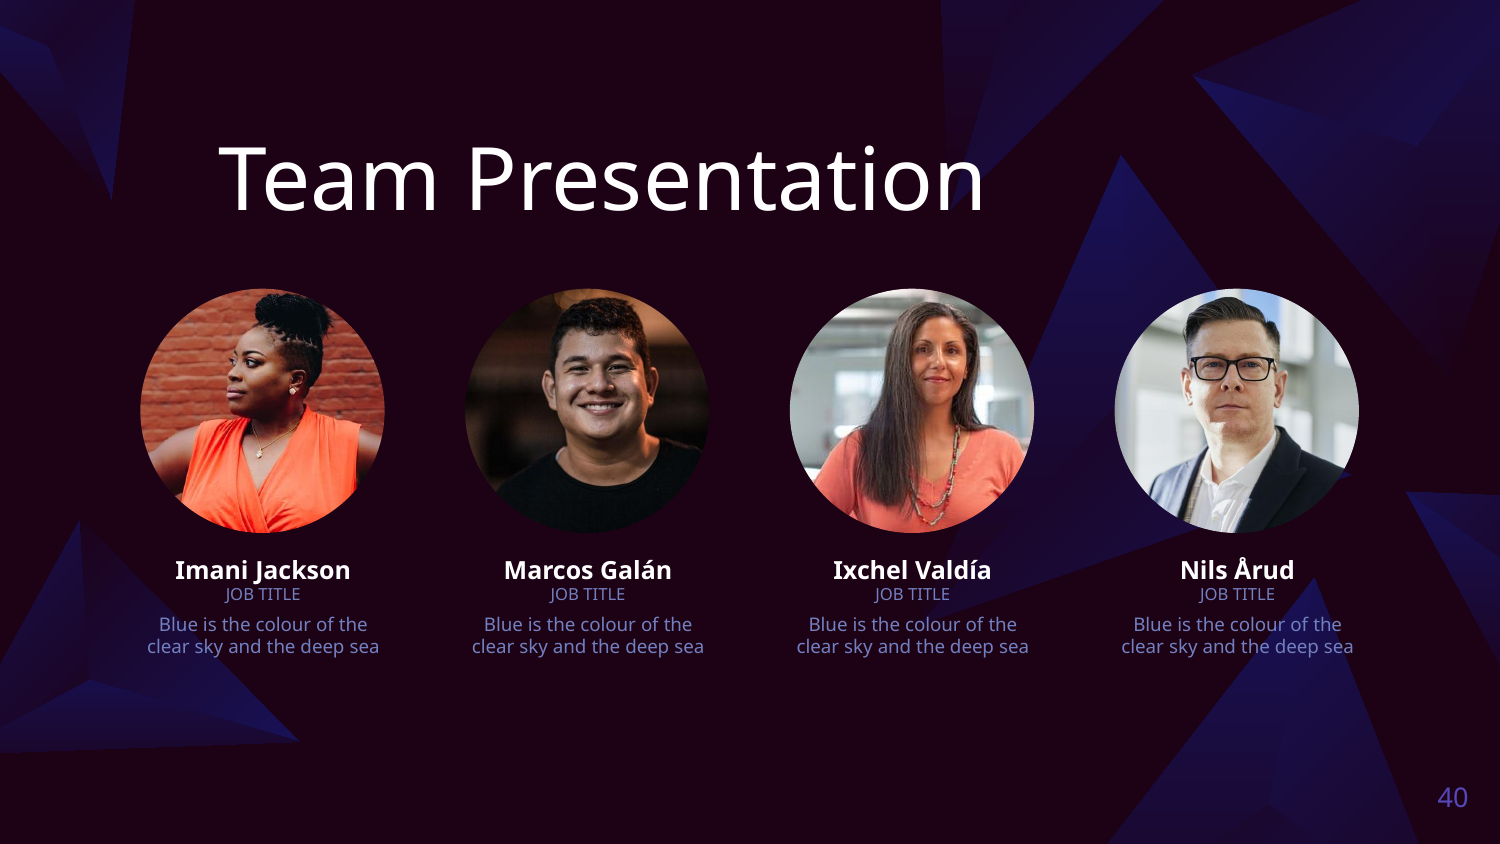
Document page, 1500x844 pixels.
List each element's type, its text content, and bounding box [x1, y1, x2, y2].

text_box Marcos Galán JOB TITLE Blue is the colour of the clear sky and the deep sea [465, 554, 711, 675]
text_box Imani Jackson JOB TITLE Blue is the colour of the clear sky and the deep sea [141, 554, 386, 675]
picture [464, 288, 710, 534]
text_box Ixchel Valdía JOB TITLE Blue is the colour of the clear sky and the deep sea [790, 554, 1035, 675]
picture [789, 288, 1035, 534]
picture [1114, 288, 1360, 534]
picture [140, 288, 385, 534]
title Team Presentation [218, 132, 1282, 230]
text_box Nils Årud JOB TITLE Blue is the colour of the clear sky and the deep sea [1115, 554, 1360, 675]
slide_number 40 [1402, 766, 1469, 832]
